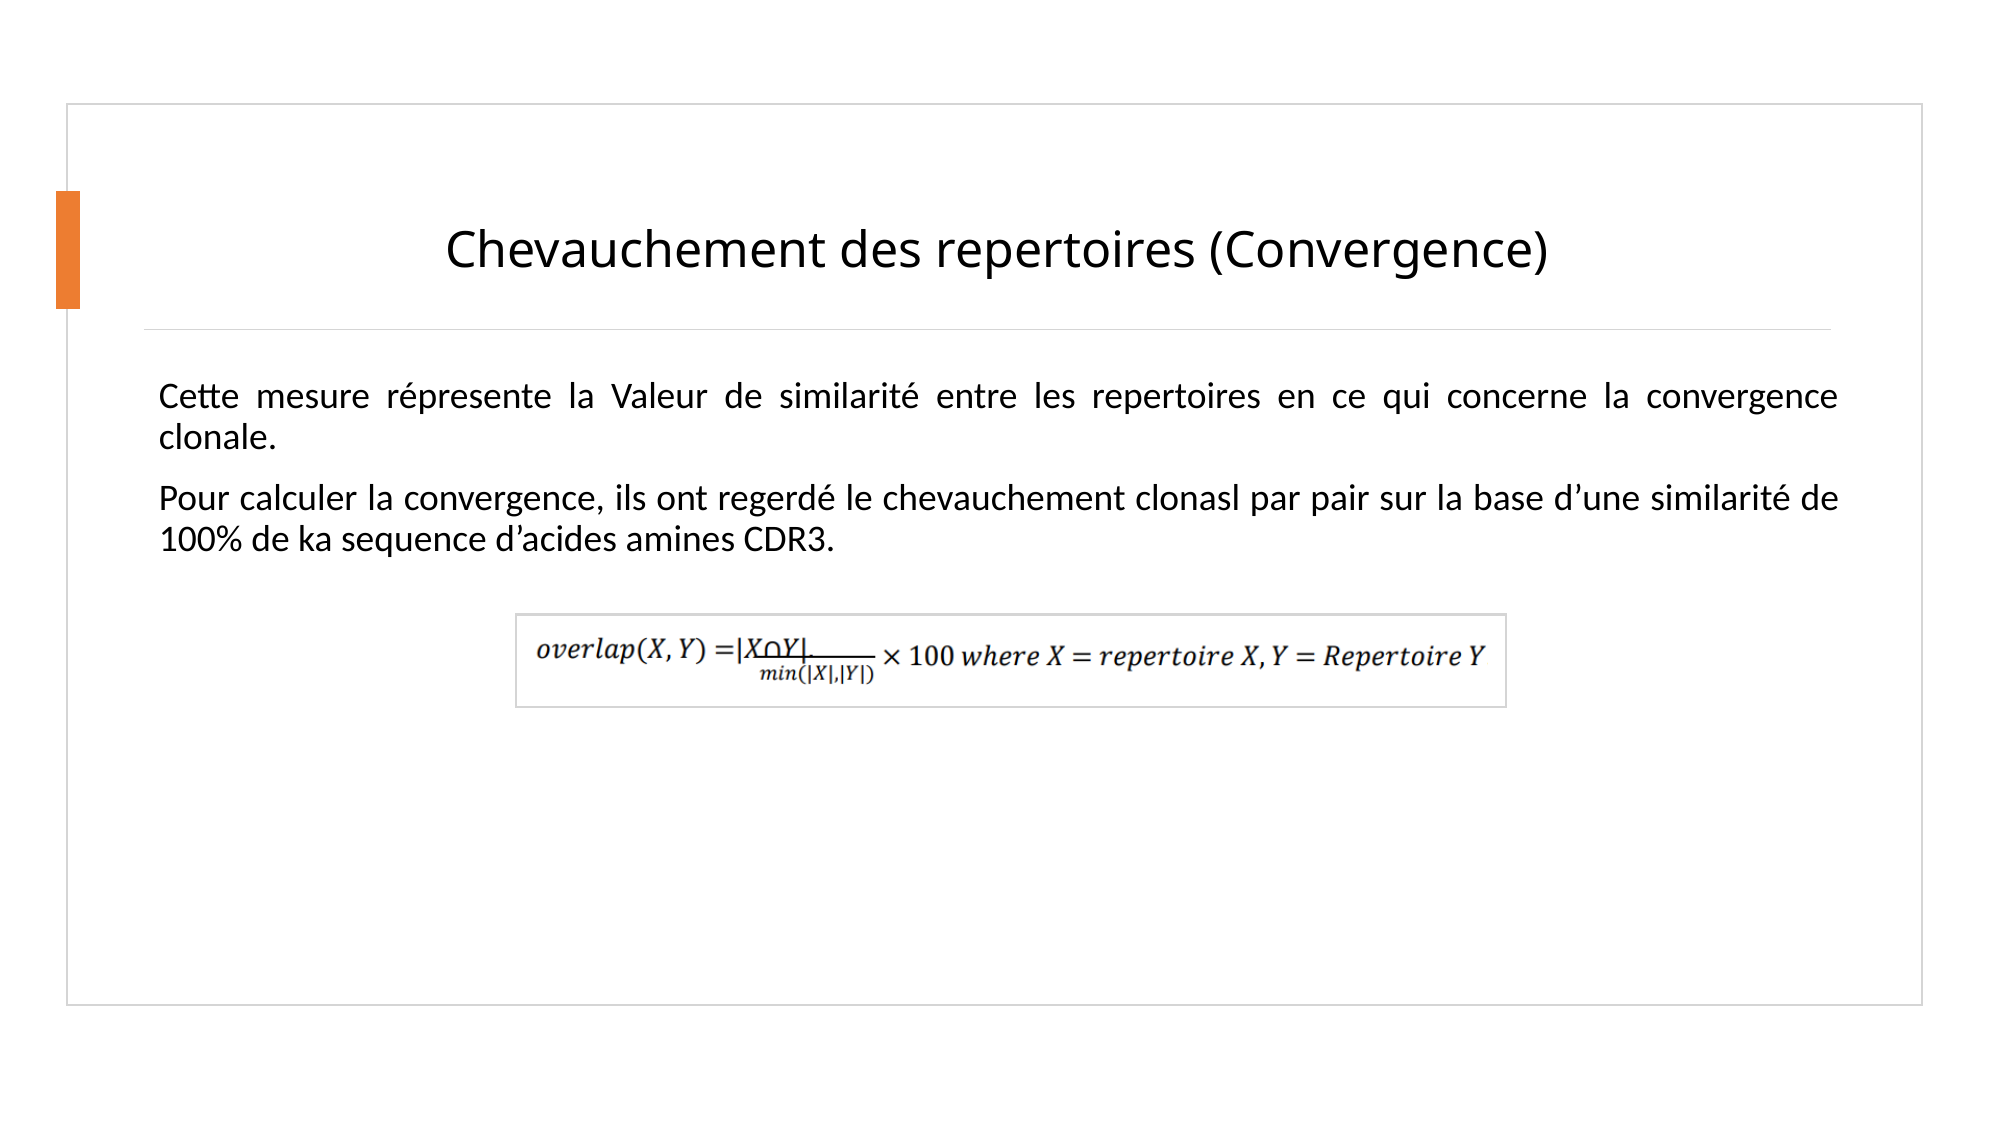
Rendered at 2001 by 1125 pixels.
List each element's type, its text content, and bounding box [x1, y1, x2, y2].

text_box [515, 613, 1507, 708]
title Chevauchement des repertoires (Convergence) [138, 160, 1856, 342]
text_box [56, 191, 80, 309]
text_box Cette mesure répresente la Valeur de similarité entre les repertoires en ce qui concerne la convergence clonale. Pour calculer la convergence, ils ont regerdé le chevauchement clonasl par pair sur la base d’une similarité de 100% de ka sequence d’acides amines CDR3. [143, 368, 1856, 953]
text_box [66, 103, 1923, 1006]
picture [533, 634, 1488, 688]
text_box [515, 544, 1484, 613]
